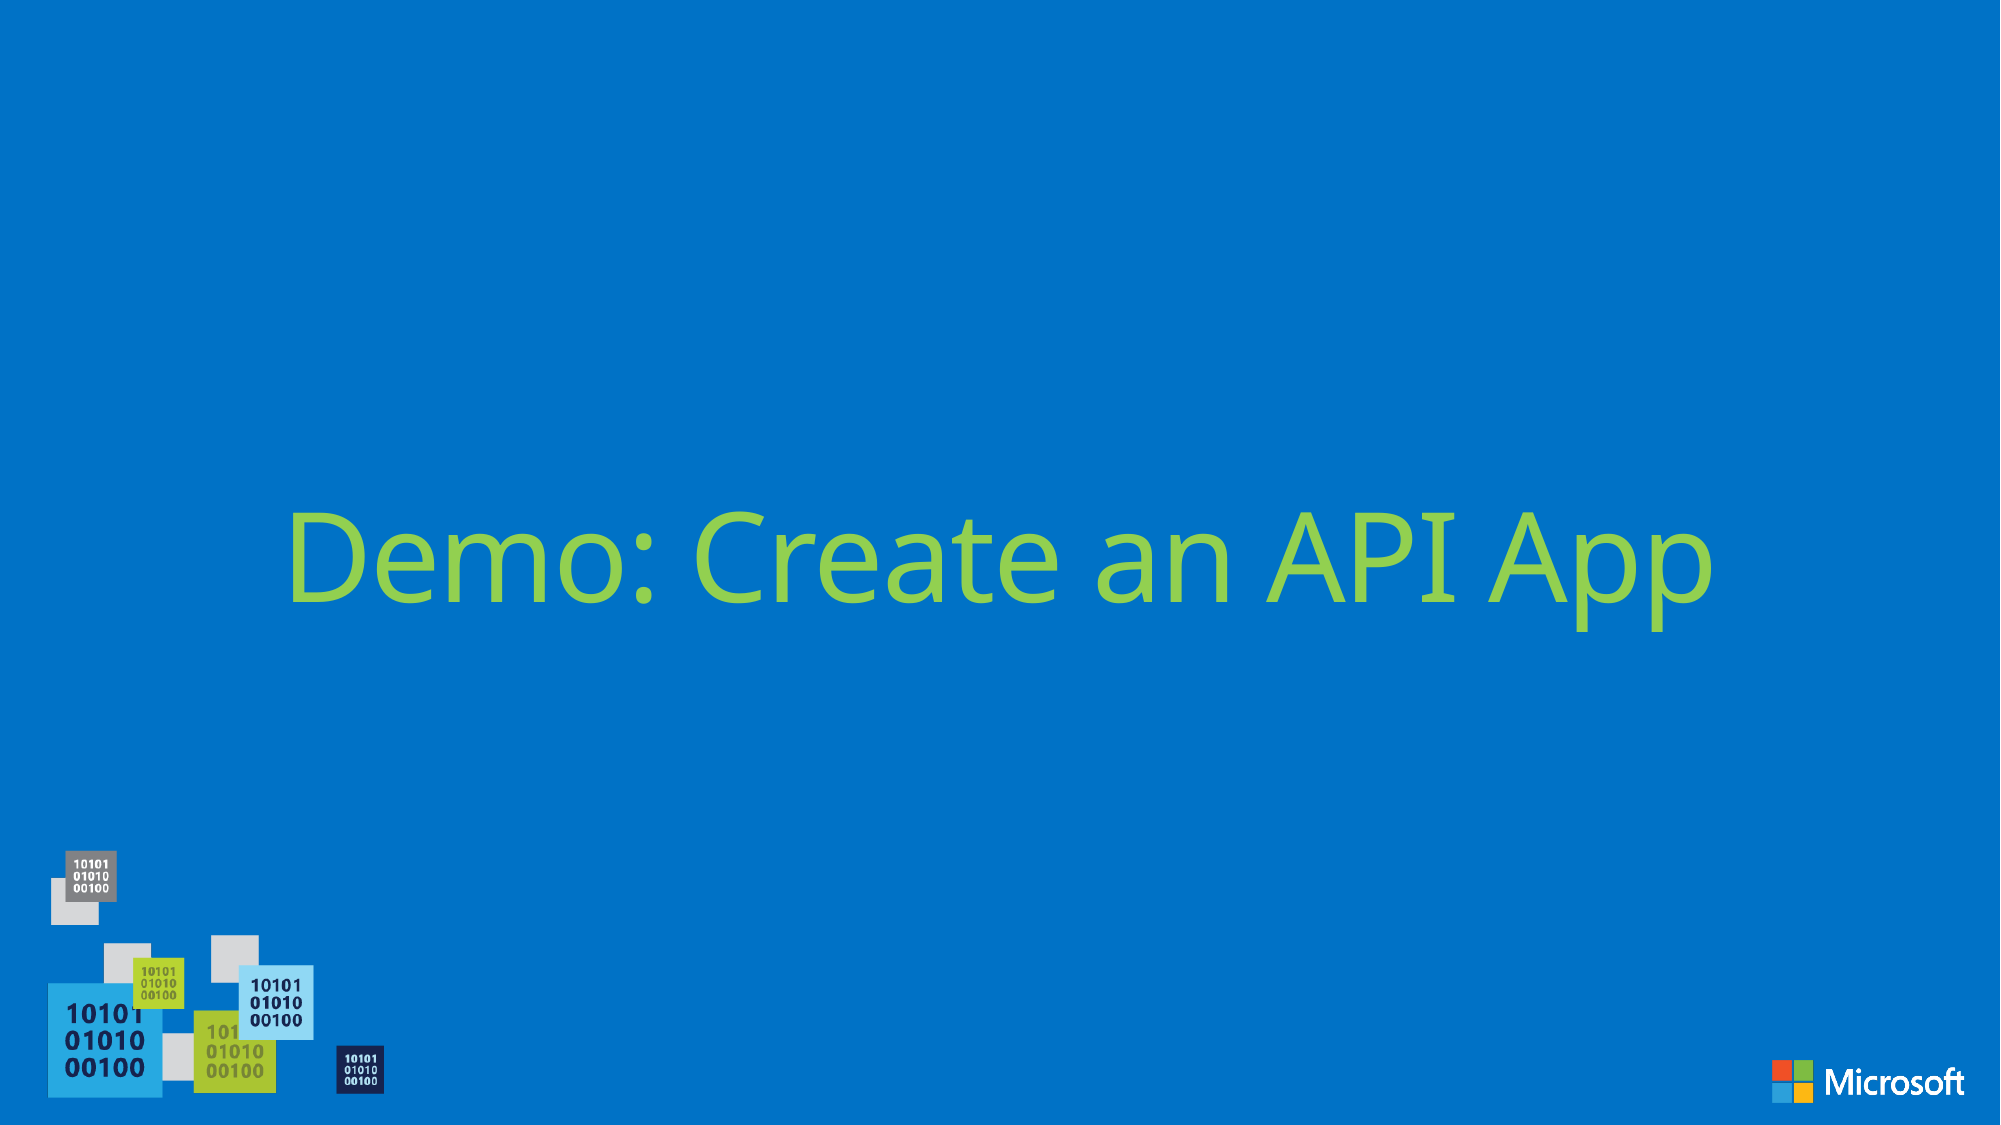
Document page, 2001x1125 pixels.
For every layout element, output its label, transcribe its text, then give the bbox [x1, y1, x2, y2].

title Demo: Create an API App [172, 487, 1828, 638]
picture [1772, 1060, 1965, 1103]
picture [17, 808, 463, 1125]
